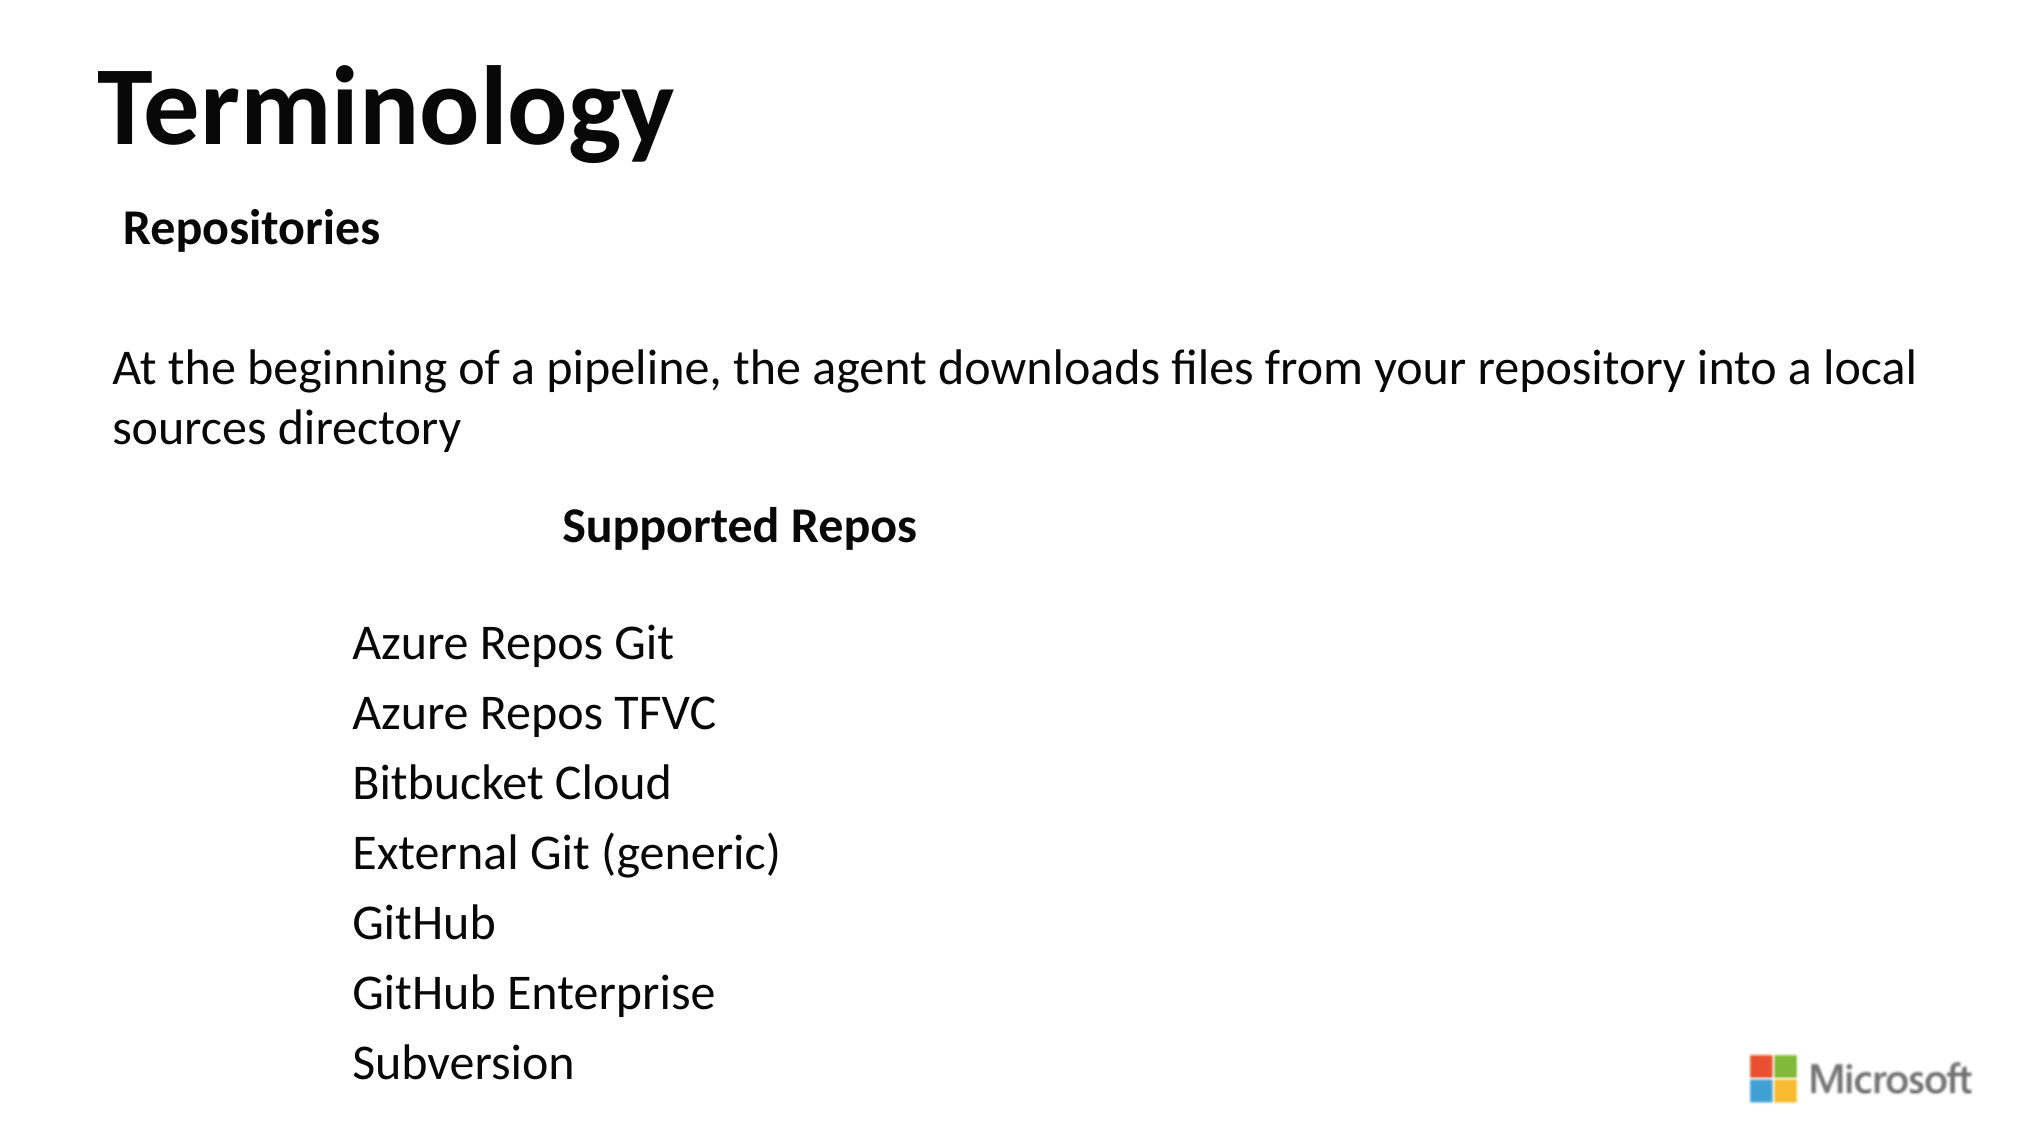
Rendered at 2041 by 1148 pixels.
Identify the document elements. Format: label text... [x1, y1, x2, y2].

text_box Terminology [82, 40, 2034, 210]
text_box Repositories At the beginning of a pipeline, the agent downloads files from your repository into a local sources directory Supported Repos Azure Repos Git Azure Repos TFVC Bitbucket Cloud External Git (generic) GitHub GitHub Enterprise Subversion [97, 187, 2034, 1051]
picture [1722, 1022, 1990, 1121]
